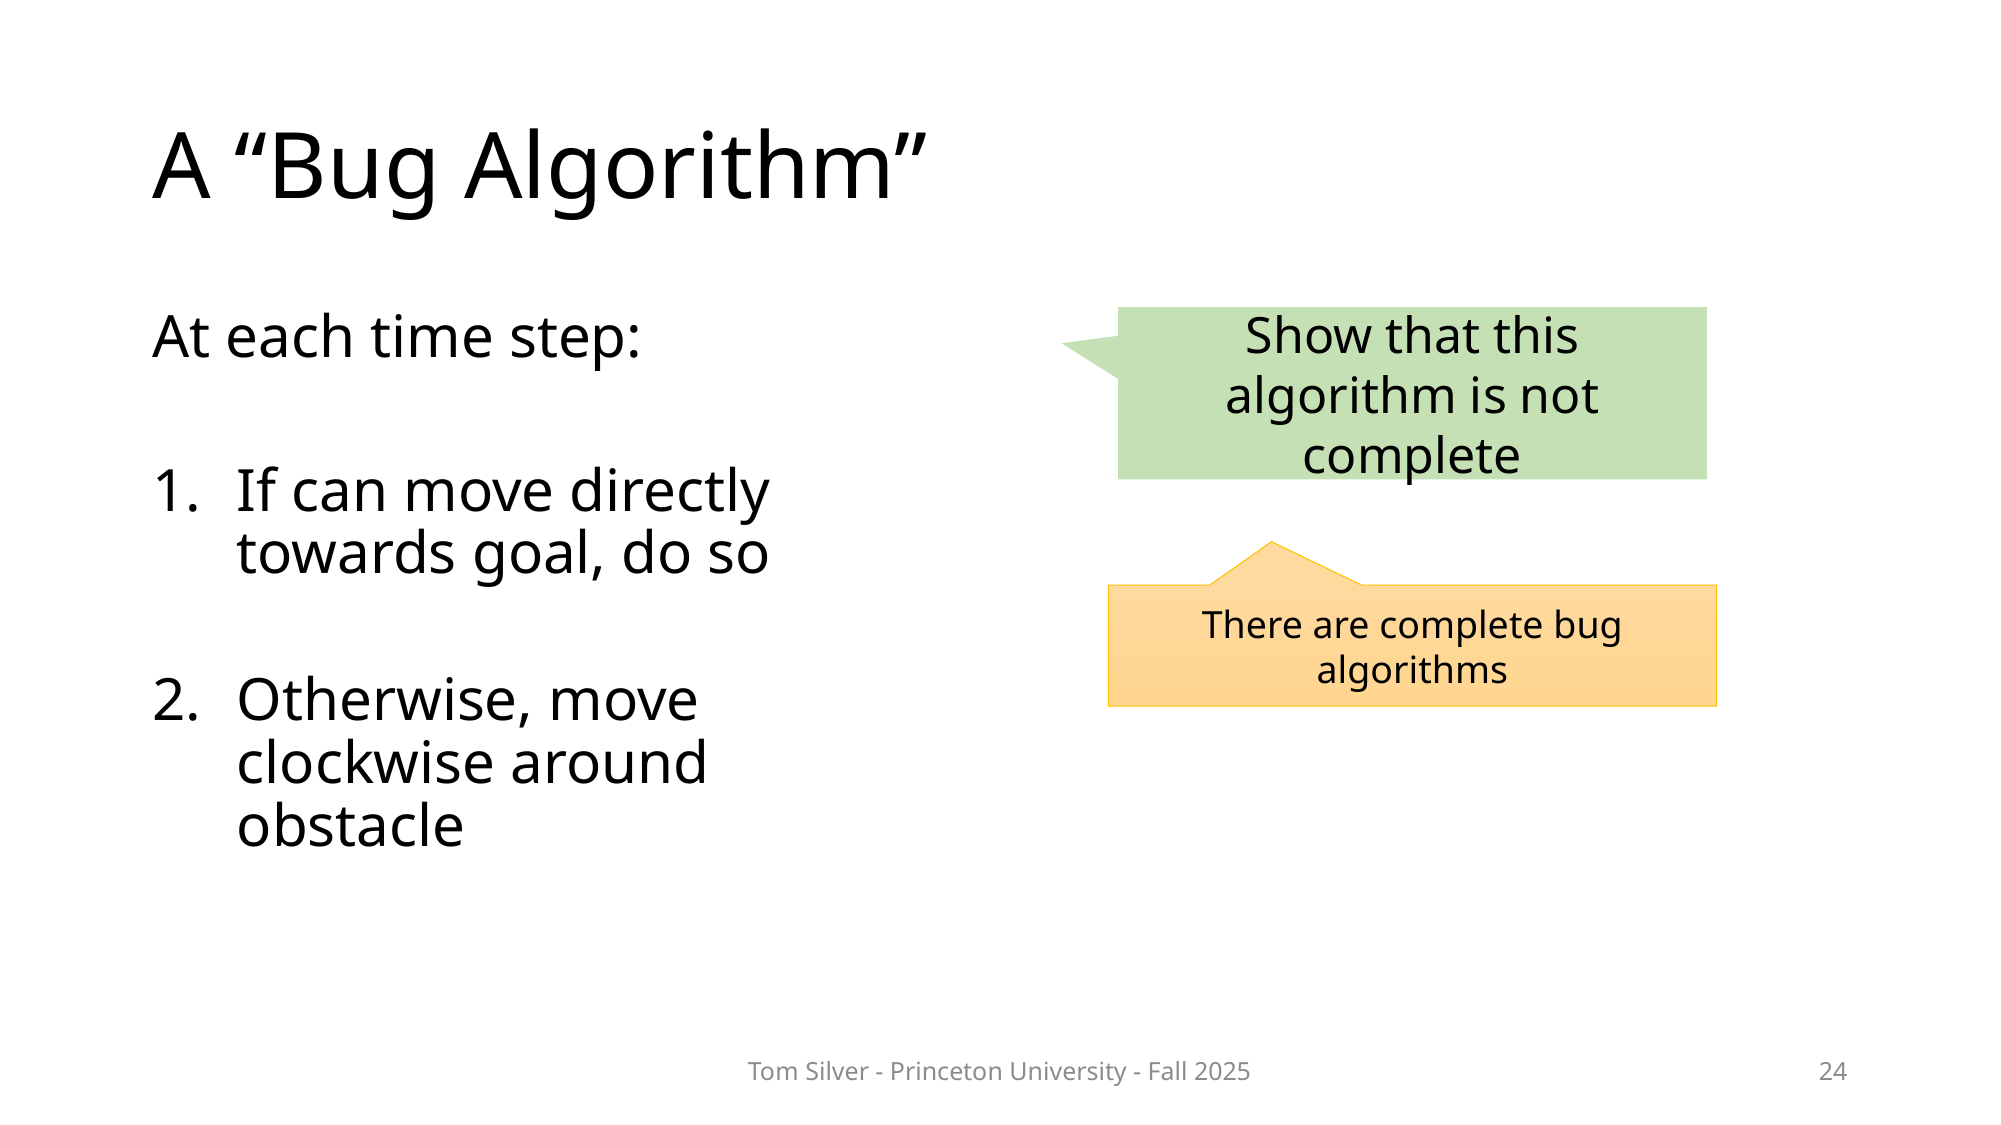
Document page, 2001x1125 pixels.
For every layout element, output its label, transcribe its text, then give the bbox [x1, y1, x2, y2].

list At each time step: If can move directly towards goal, do so Otherwise, move clockwise around obstacle [137, 299, 929, 1014]
text_box There are complete bug algorithms [1107, 541, 1718, 707]
text_box Show that this algorithm is not complete [1060, 306, 1708, 480]
slide_number 24 [1412, 1042, 1863, 1103]
title A “Bug Algorithm” [137, 59, 1863, 278]
footer Tom Silver - Princeton University - Fall 2025 [662, 1042, 1338, 1103]
